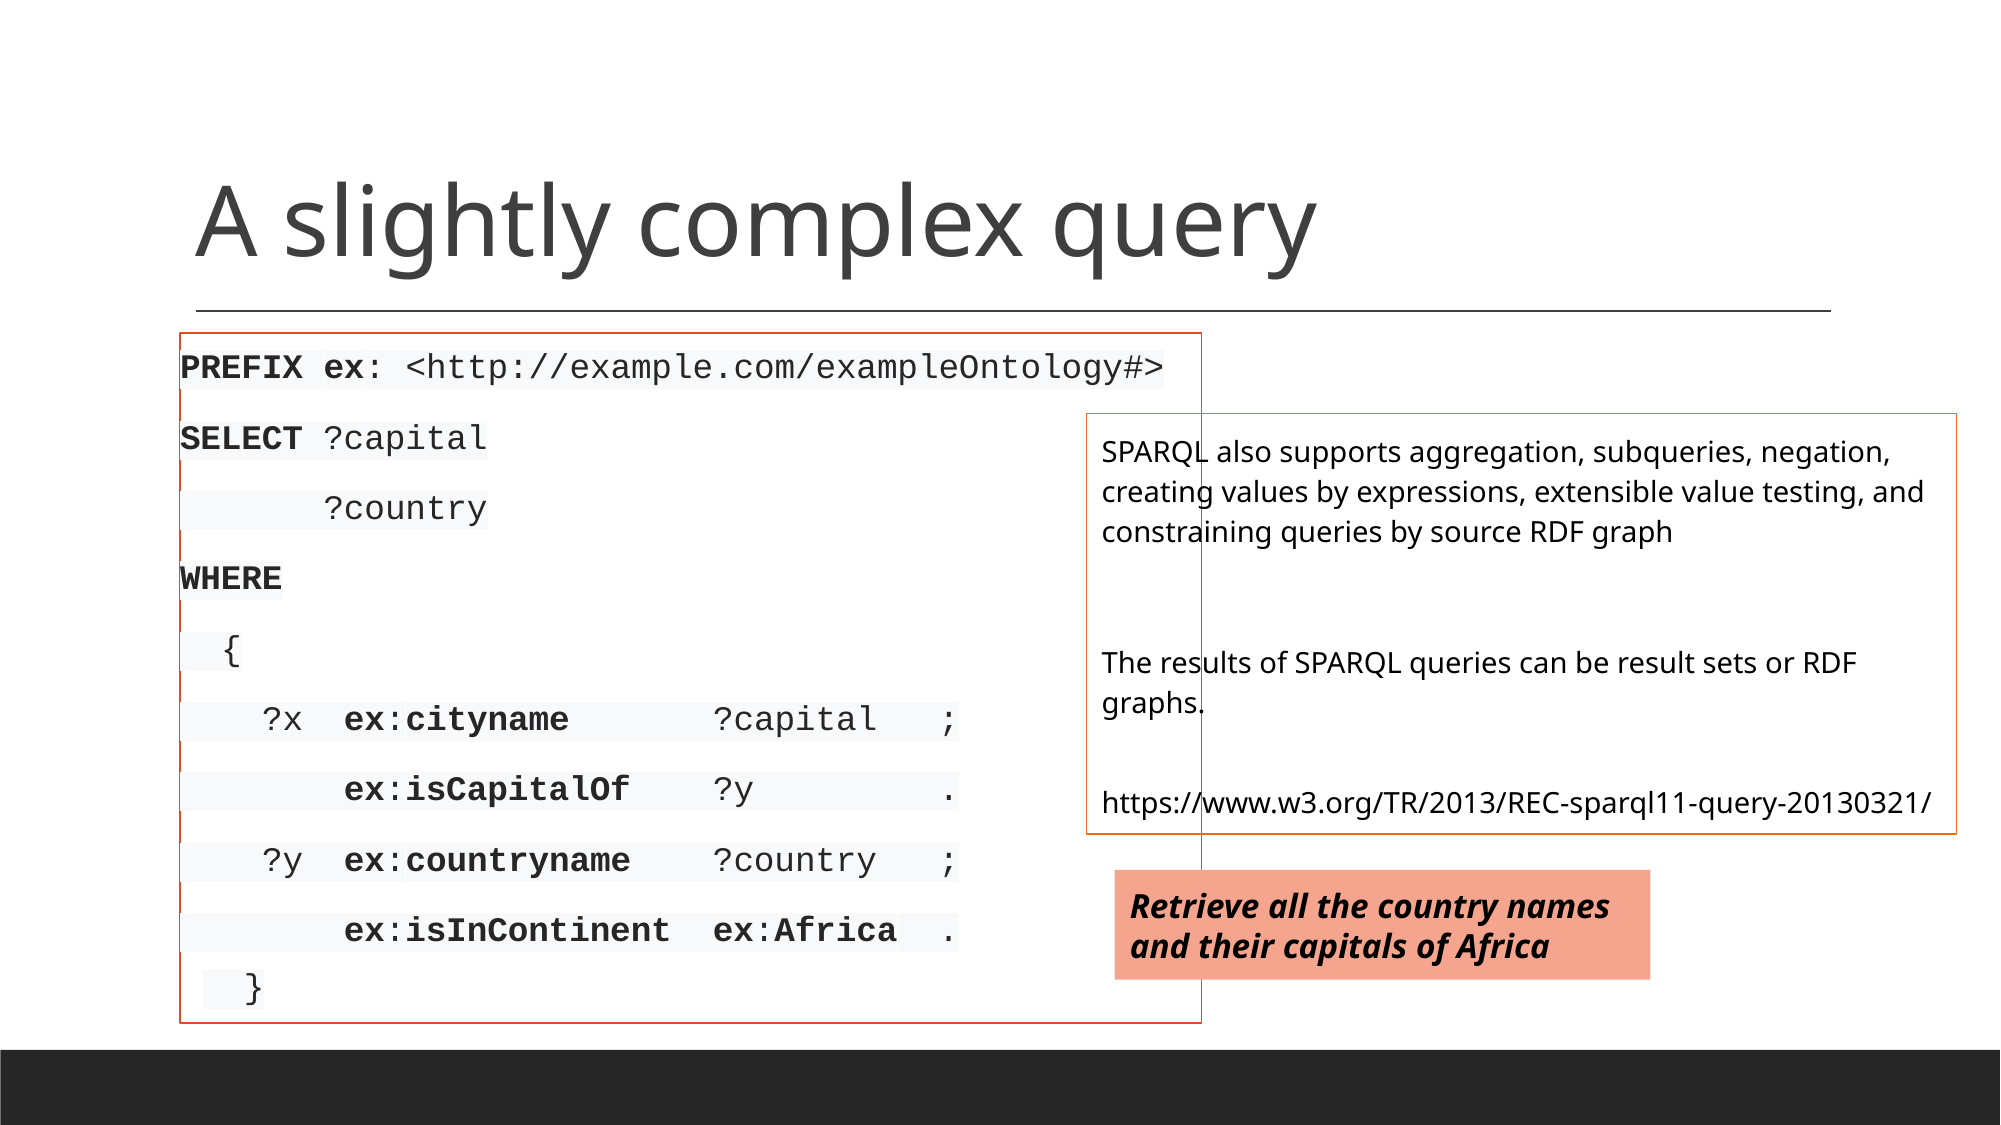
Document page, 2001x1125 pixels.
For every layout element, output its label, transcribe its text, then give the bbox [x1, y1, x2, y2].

title A slightly complex query [180, 47, 1830, 285]
text_box SPARQL also supports aggregation, subqueries, negation, creating values by expressions, extensible value testing, and constraining queries by source RDF graph The results of SPARQL queries can be result sets or RDF graphs. https://www.w3.org/TR/2013/REC-sparql11-query-20130321/ [1086, 413, 1957, 835]
list PREFIX ex: <http://example.com/exampleOntology#> SELECT ?capital ?country WHERE { ?x ex:cityname ?capital ; ex:isCapitalOf ?y . ?y ex:countryname ?country ; ex:isInContinent ex:Africa . } [180, 333, 1202, 1023]
text_box Retrieve all the country names and their capitals of Africa [1114, 869, 1651, 980]
